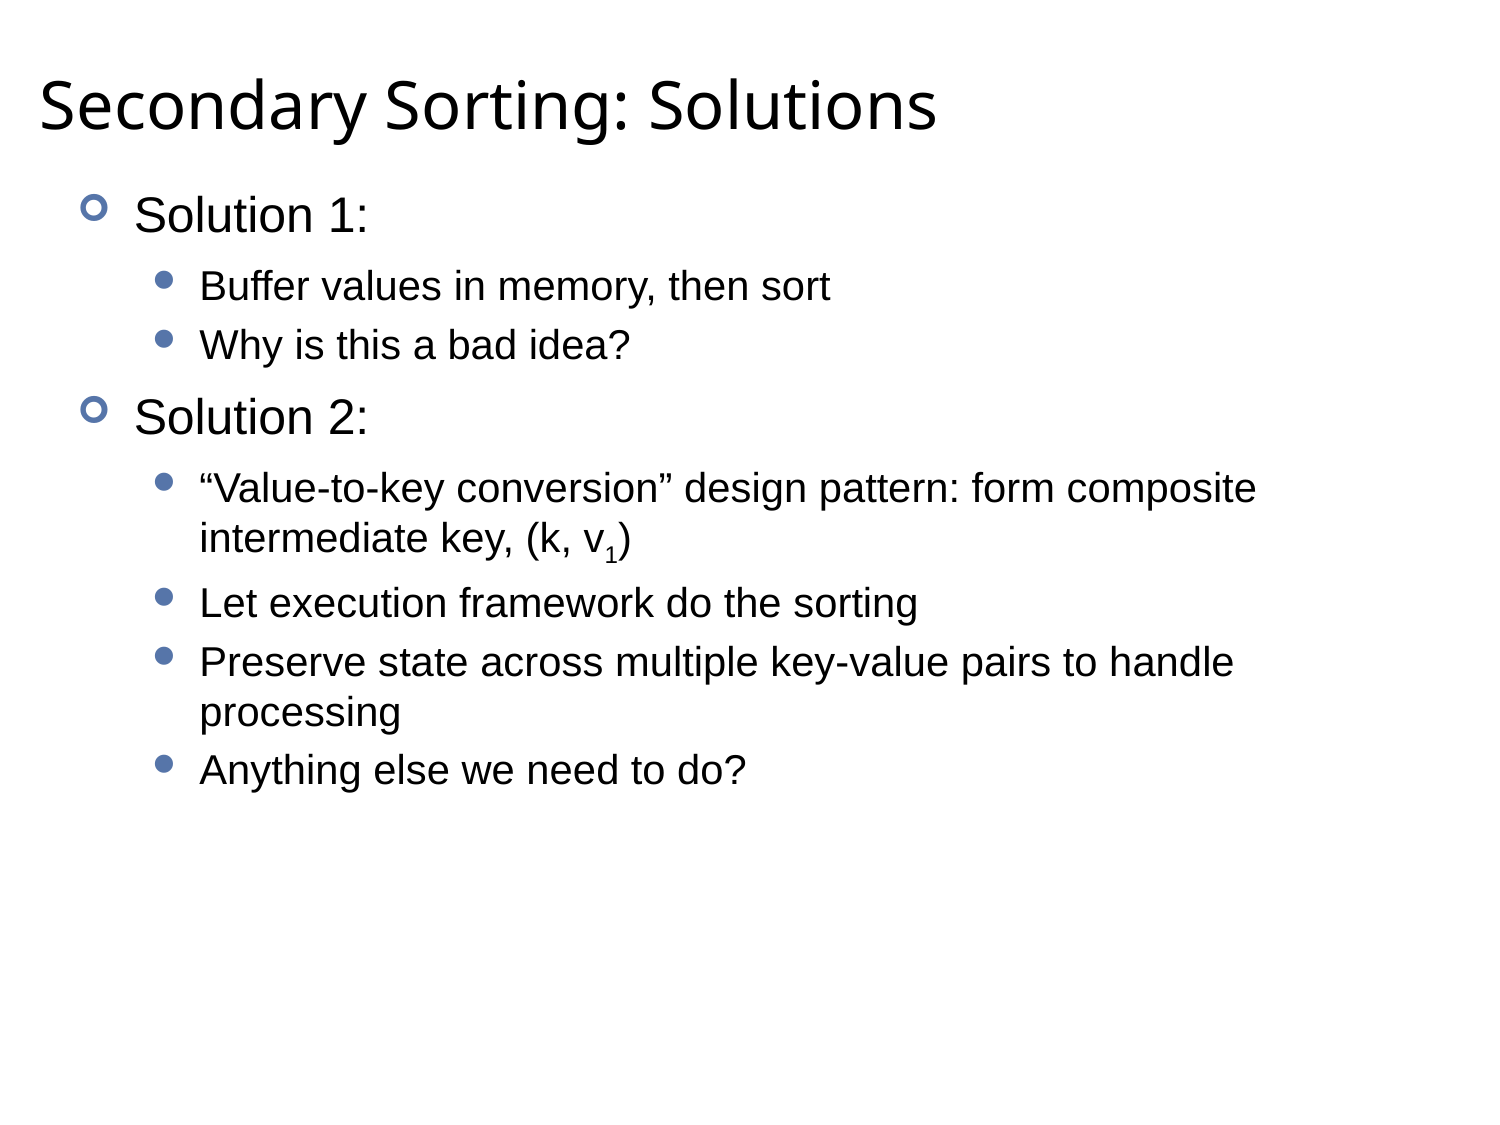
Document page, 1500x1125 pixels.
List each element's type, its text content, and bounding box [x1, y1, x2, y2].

title Secondary Sorting: Solutions [24, 18, 1451, 188]
list Solution 1: Buffer values in memory, then sort Why is this a bad idea? Solution 2: “Value-to-key conversion” design pattern: form composite intermediate key, (k, v1) Let execution framework do the sorting Preserve state across multiple key-value pairs to handle processing Anything else we need to do? [62, 174, 1451, 1013]
